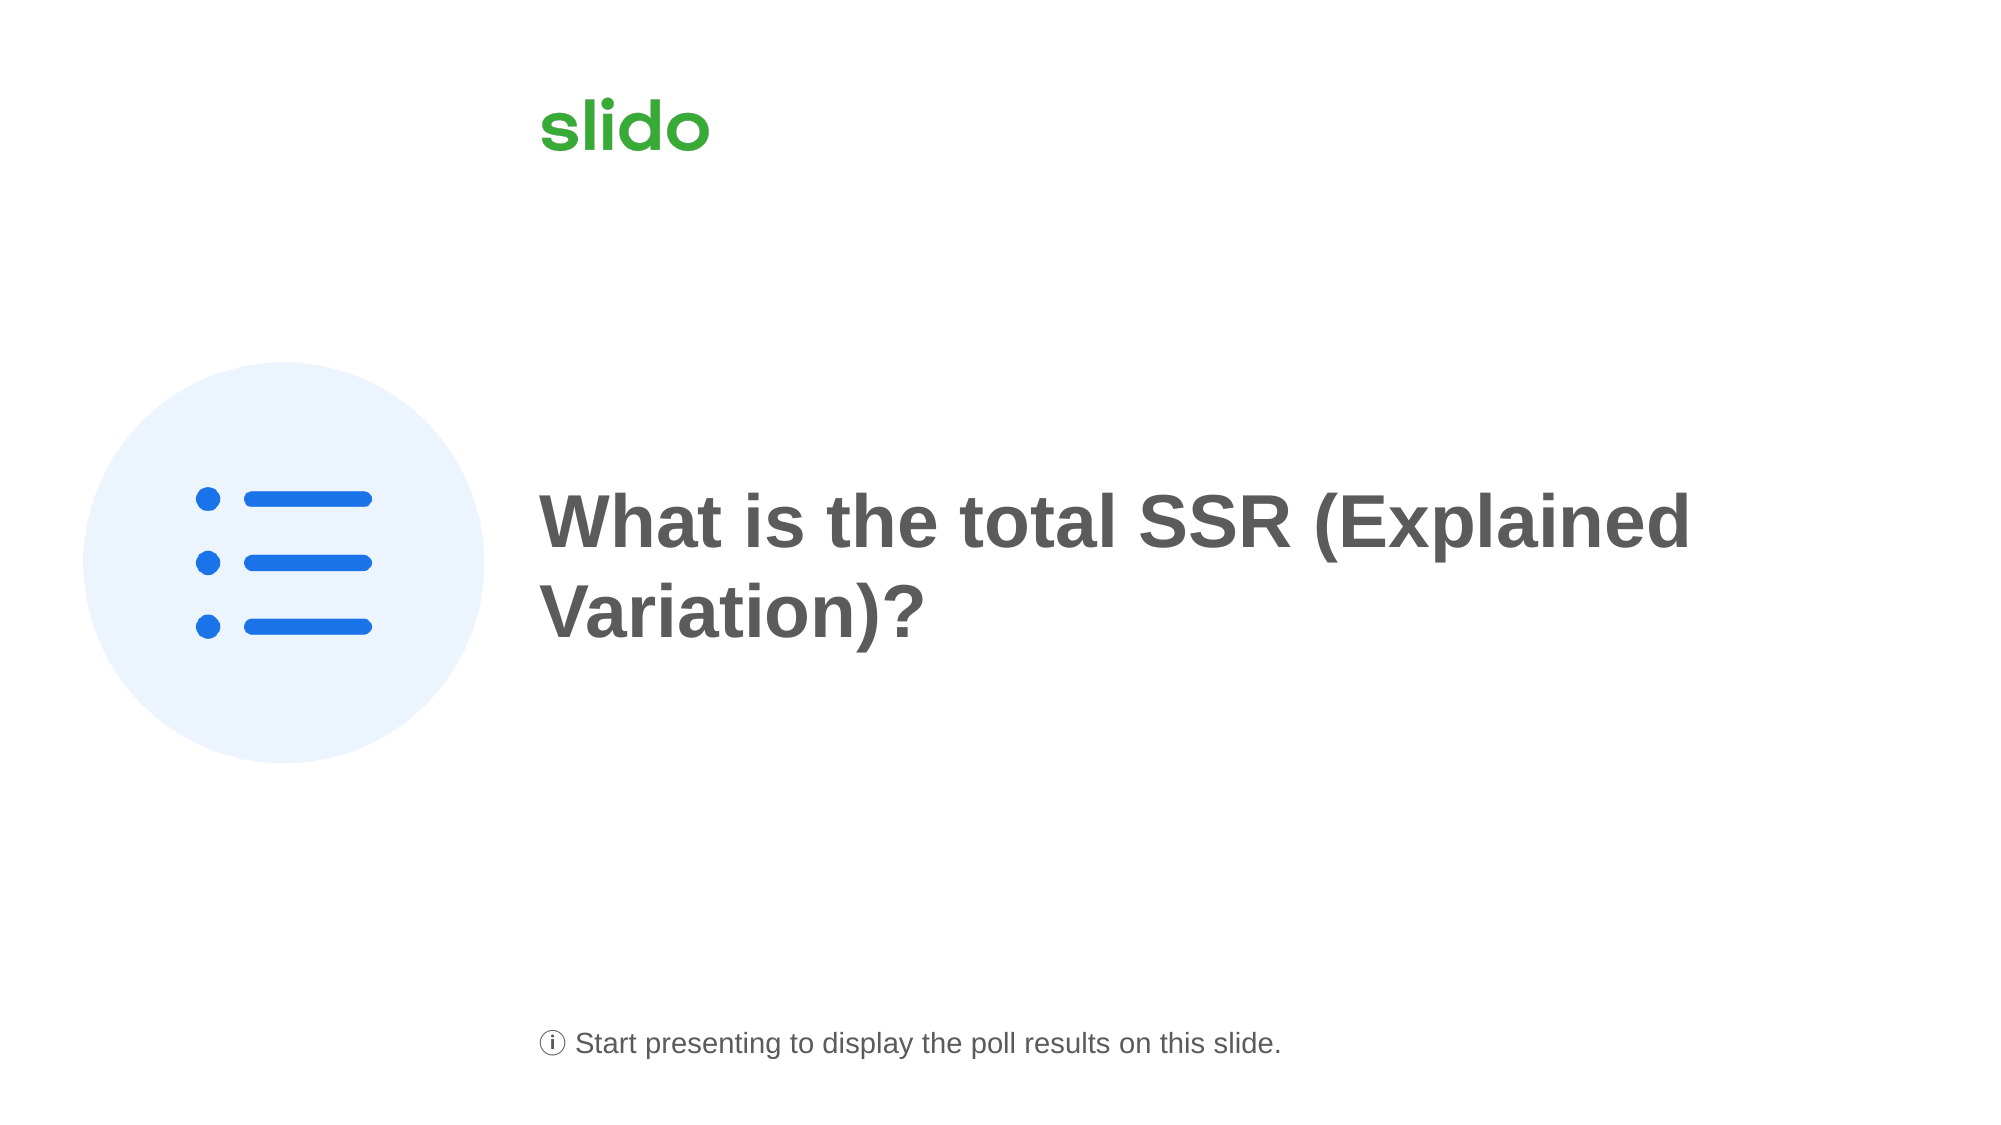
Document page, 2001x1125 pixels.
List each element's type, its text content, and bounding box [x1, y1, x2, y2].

text_box What is the total SSR (Explained Variation)? [523, 420, 1919, 705]
picture [524, 83, 726, 168]
text_box ⓘ Start presenting to display the poll results on this slide. [523, 998, 1960, 1086]
picture [83, 362, 484, 763]
